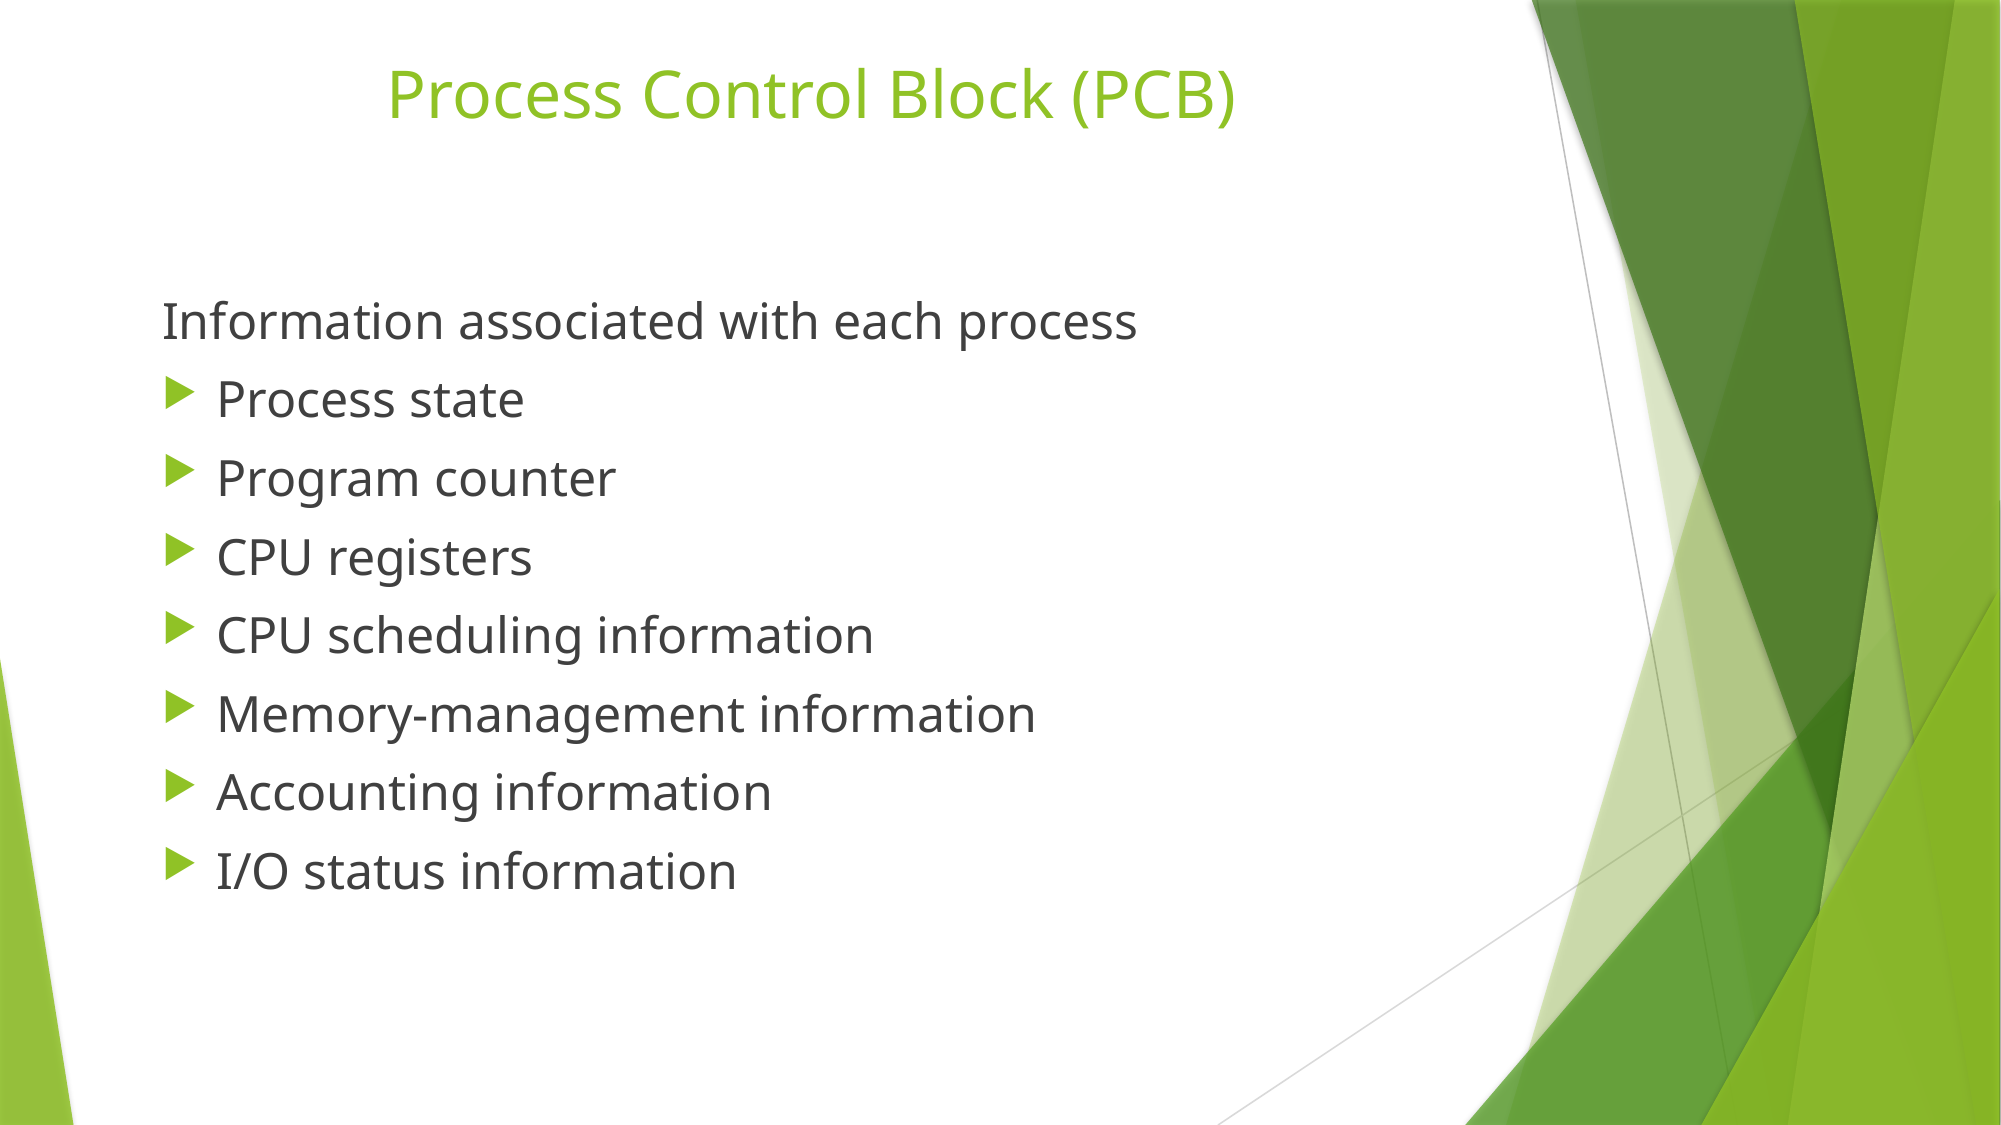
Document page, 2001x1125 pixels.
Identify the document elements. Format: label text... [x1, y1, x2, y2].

title Process Control Block (PCB) [371, 45, 1760, 141]
list Information associated with each process Process state Program counter CPU registers CPU scheduling information Memory-management information Accounting information I/O status information [146, 281, 1413, 909]
